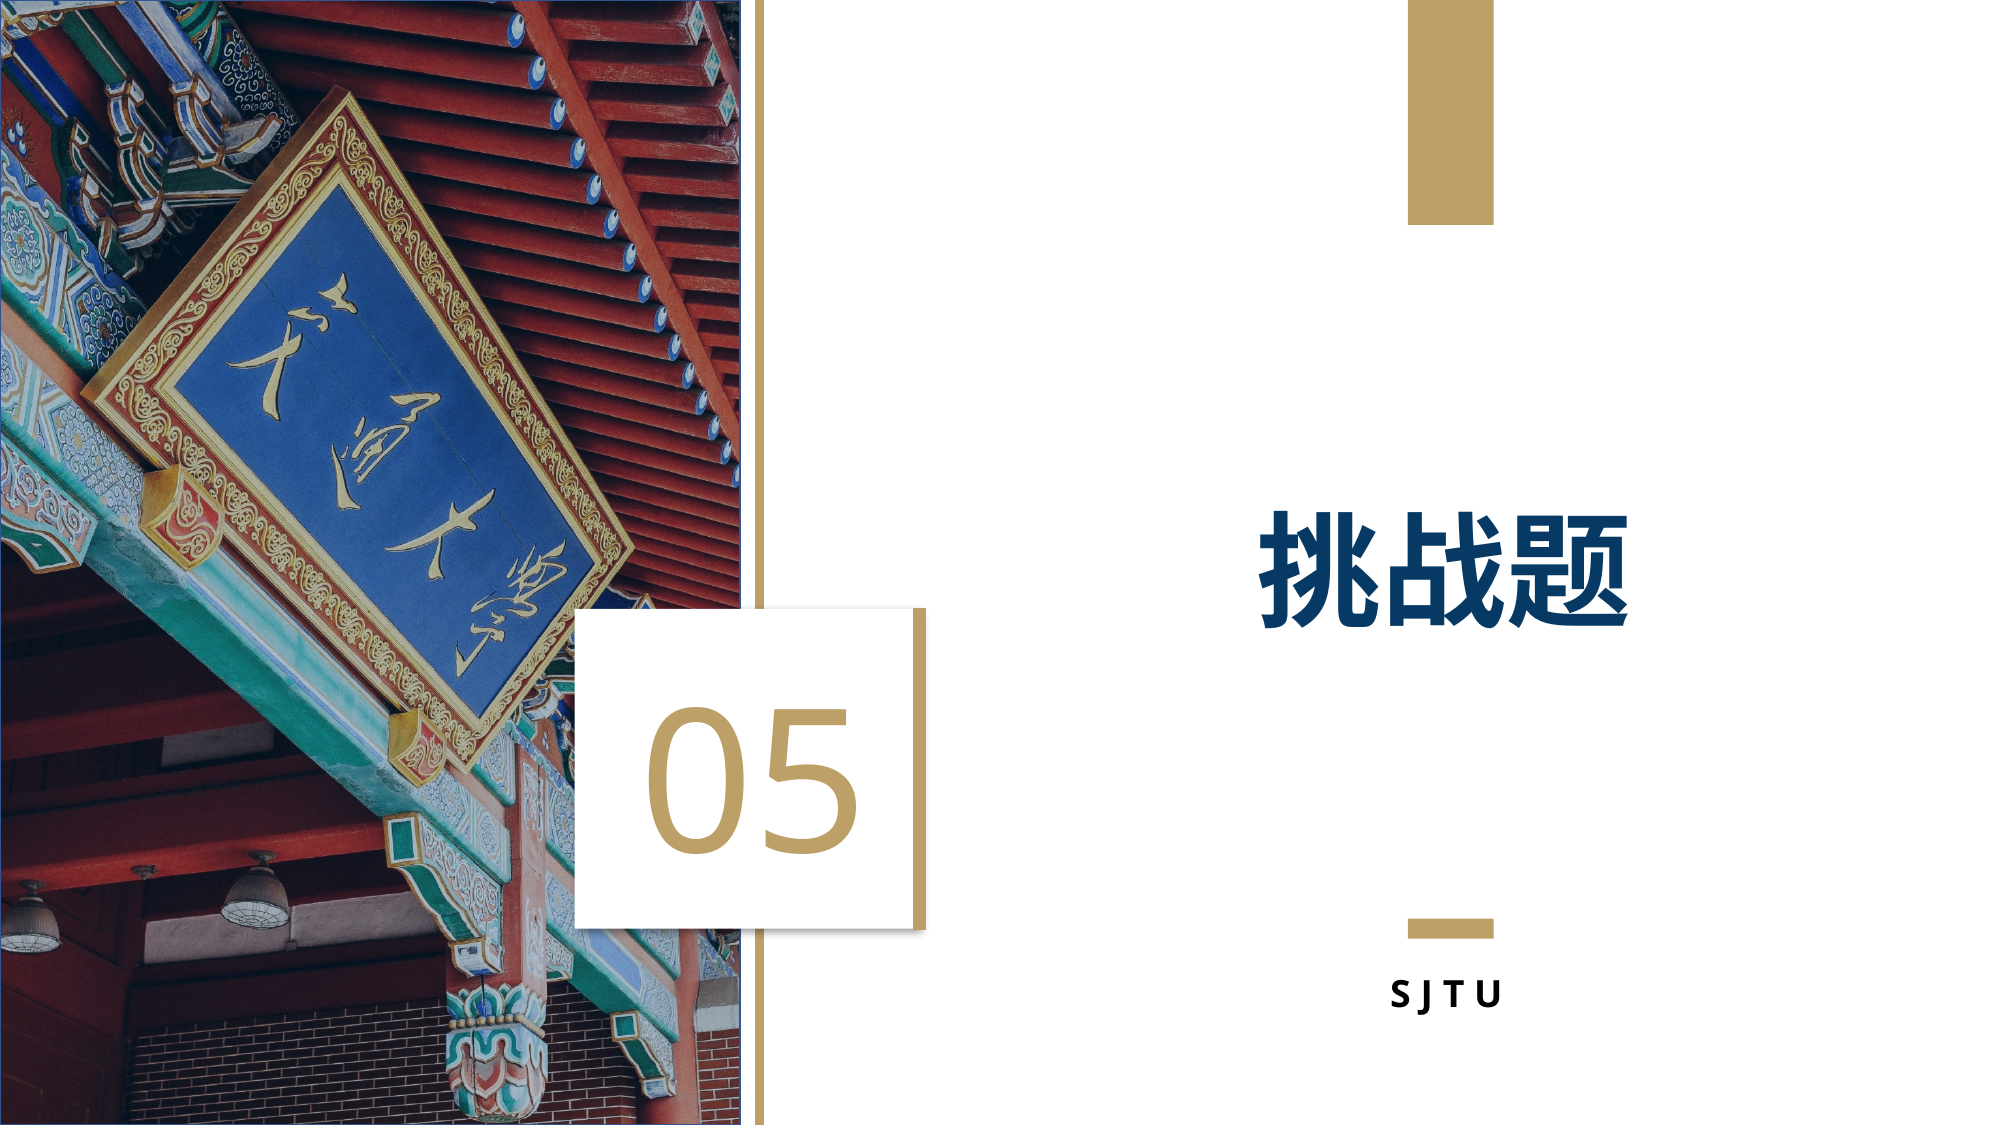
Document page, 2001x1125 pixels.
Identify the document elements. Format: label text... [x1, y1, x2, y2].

picture [1, 1, 739, 1124]
text_box 挑战题 [999, 509, 1888, 646]
text_box 05 [624, 645, 911, 990]
